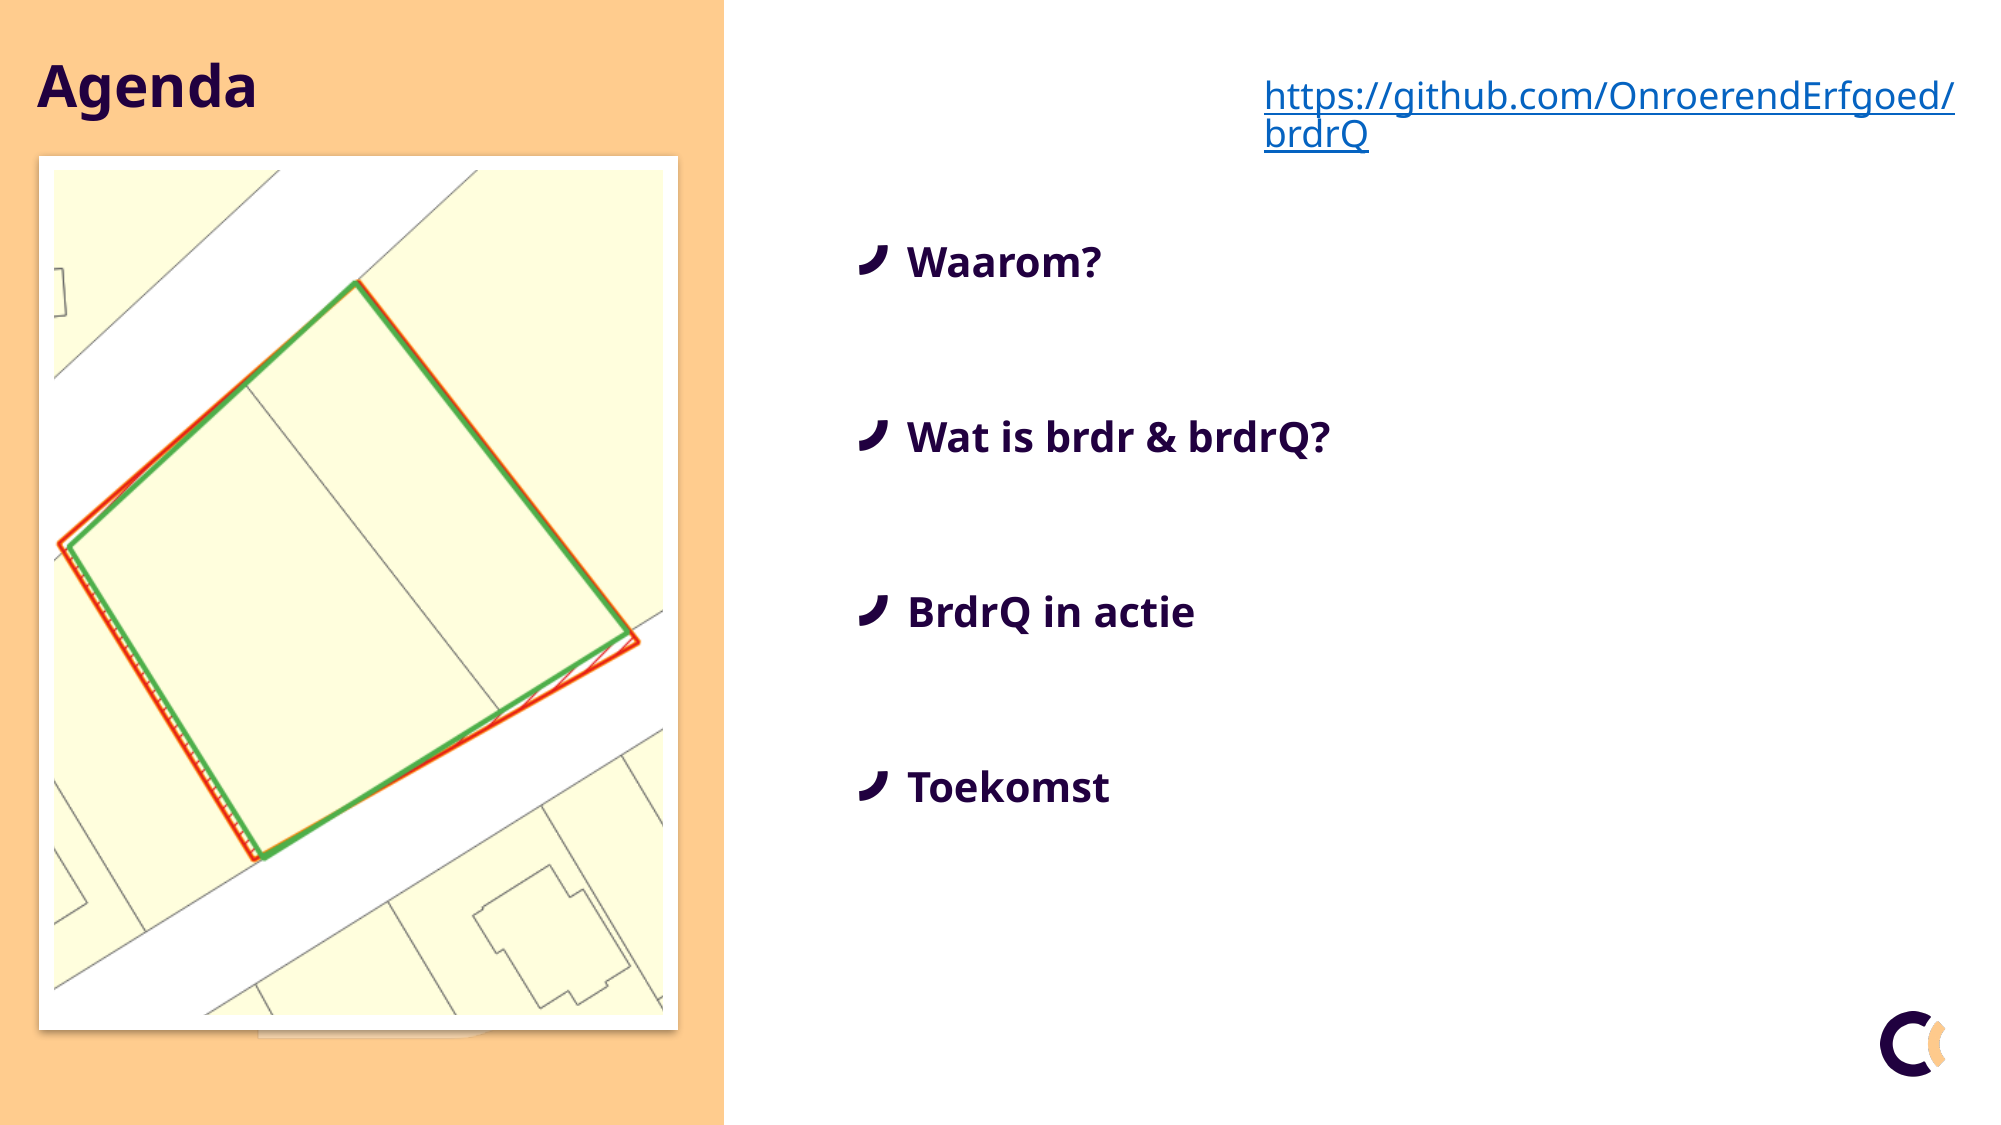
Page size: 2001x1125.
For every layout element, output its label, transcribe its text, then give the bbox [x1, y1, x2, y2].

picture [1880, 1011, 1946, 1078]
picture [69, 1030, 655, 1094]
picture [859, 245, 888, 275]
list Waarom? Wat is brdr & brdrQ? BrdrQ in actie Toekomst [859, 227, 1910, 1035]
picture [859, 595, 888, 626]
text_box https://github.com/OnroerendErfgoed/brdrQ [1249, 19, 1978, 131]
picture [53, 170, 664, 1016]
title Agenda [37, 49, 692, 406]
picture [859, 420, 888, 451]
picture [859, 771, 888, 801]
